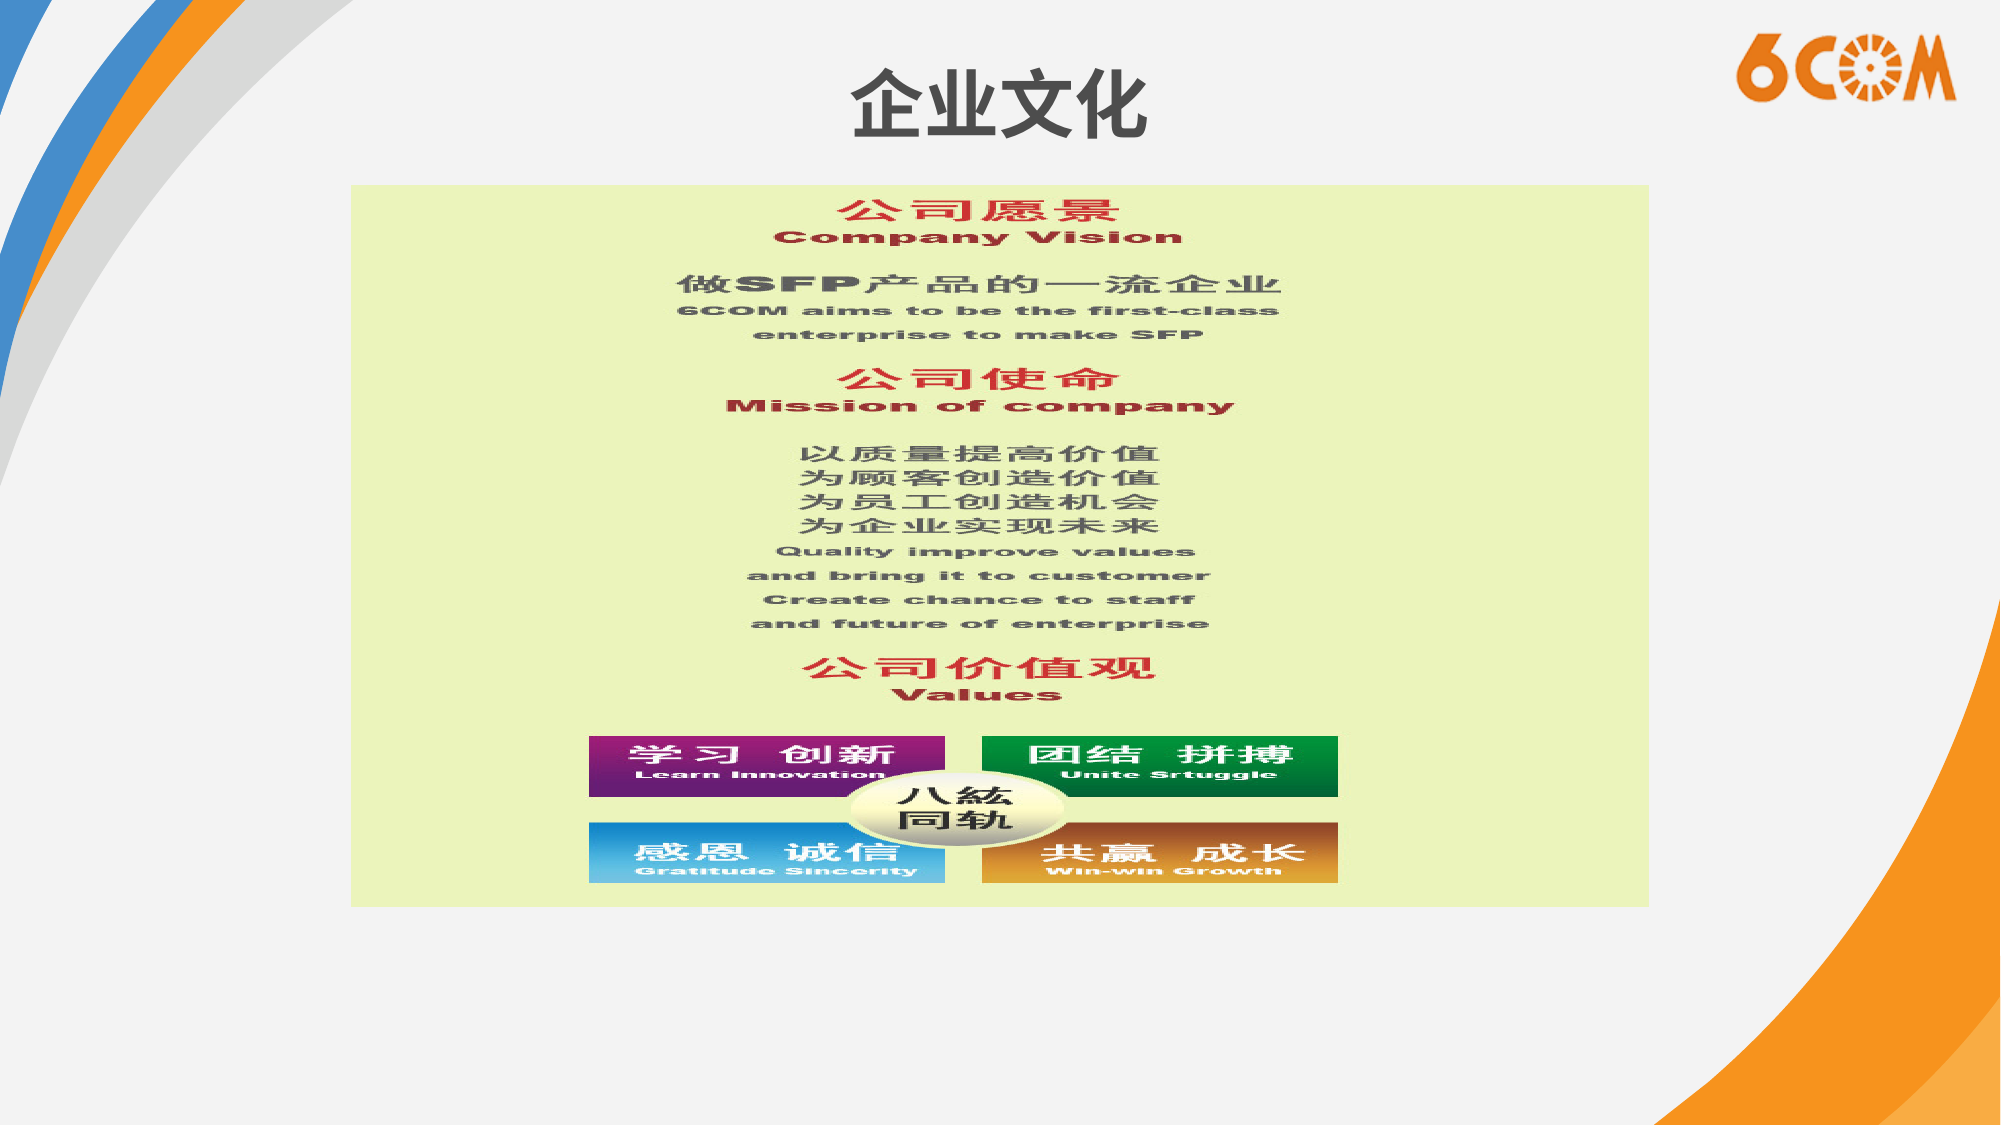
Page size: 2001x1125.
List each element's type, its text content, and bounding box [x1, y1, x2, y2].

title 企业文化 [137, 59, 1863, 278]
picture [1670, 0, 2001, 199]
picture [351, 185, 1649, 907]
